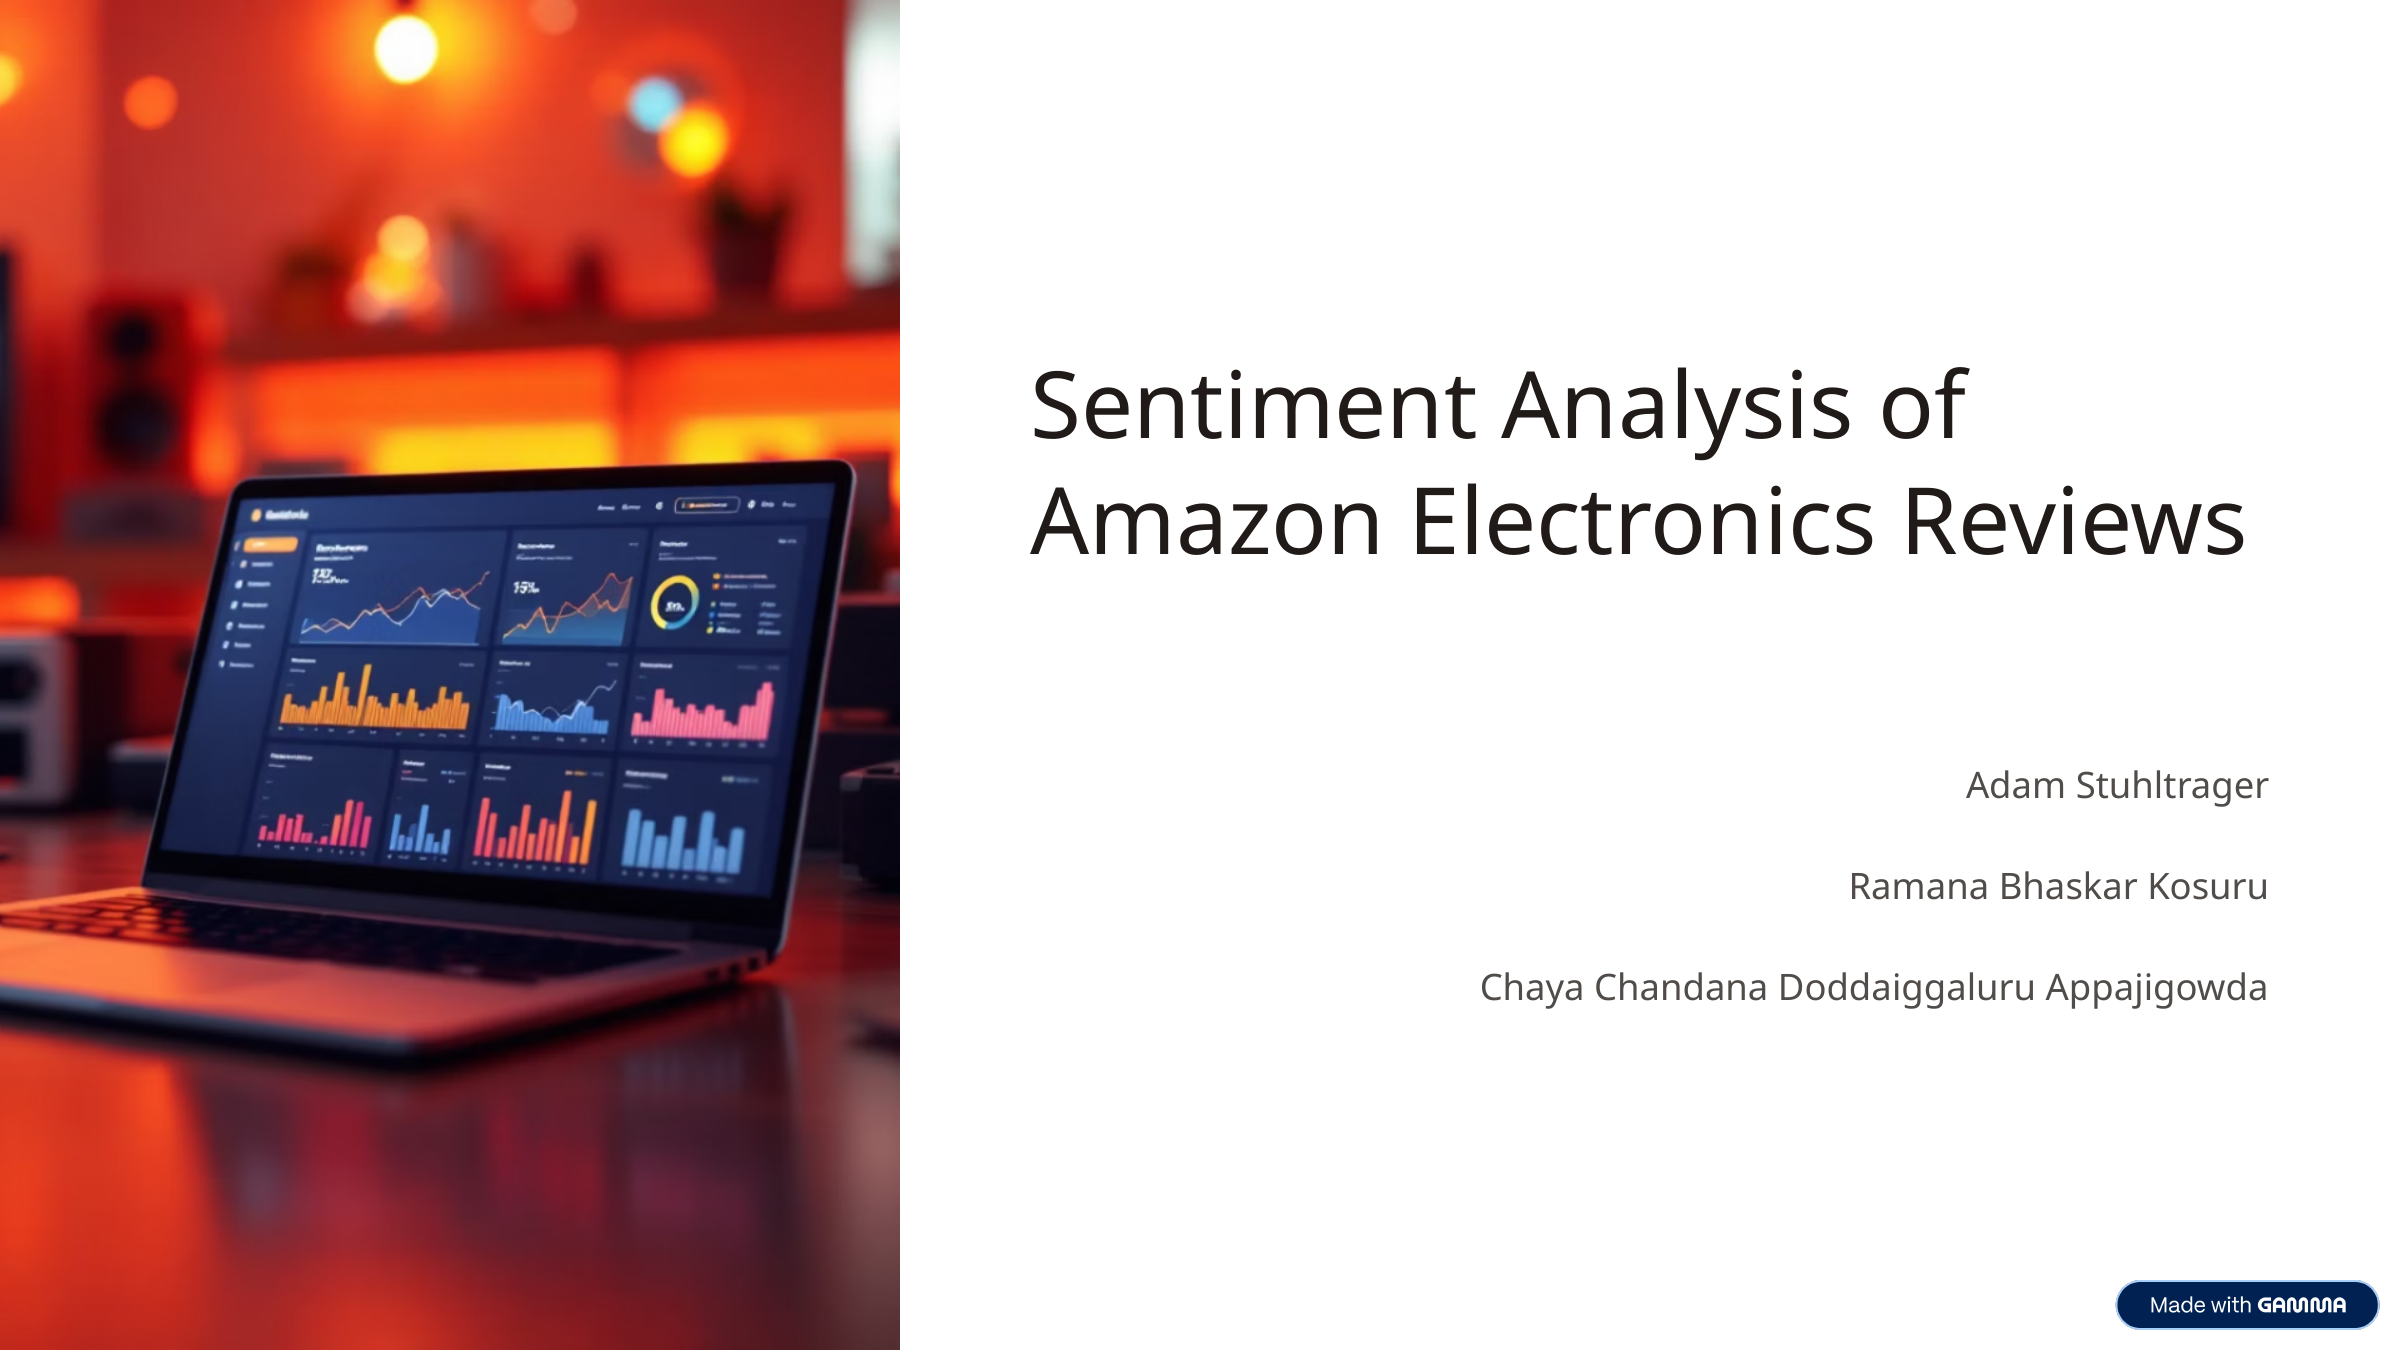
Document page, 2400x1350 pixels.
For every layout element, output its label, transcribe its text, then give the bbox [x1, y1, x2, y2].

text_box Sentiment Analysis of Amazon Electronics Reviews [1030, 341, 2270, 691]
picture [0, 0, 900, 1350]
text_box Adam Stuhltrager [1030, 746, 2270, 806]
text_box Ramana Bhaskar Kosuru [1030, 847, 2270, 907]
picture [2106, 1271, 2389, 1339]
text_box Chaya Chandana Doddaiggaluru Appajigowda [1030, 948, 2270, 1009]
